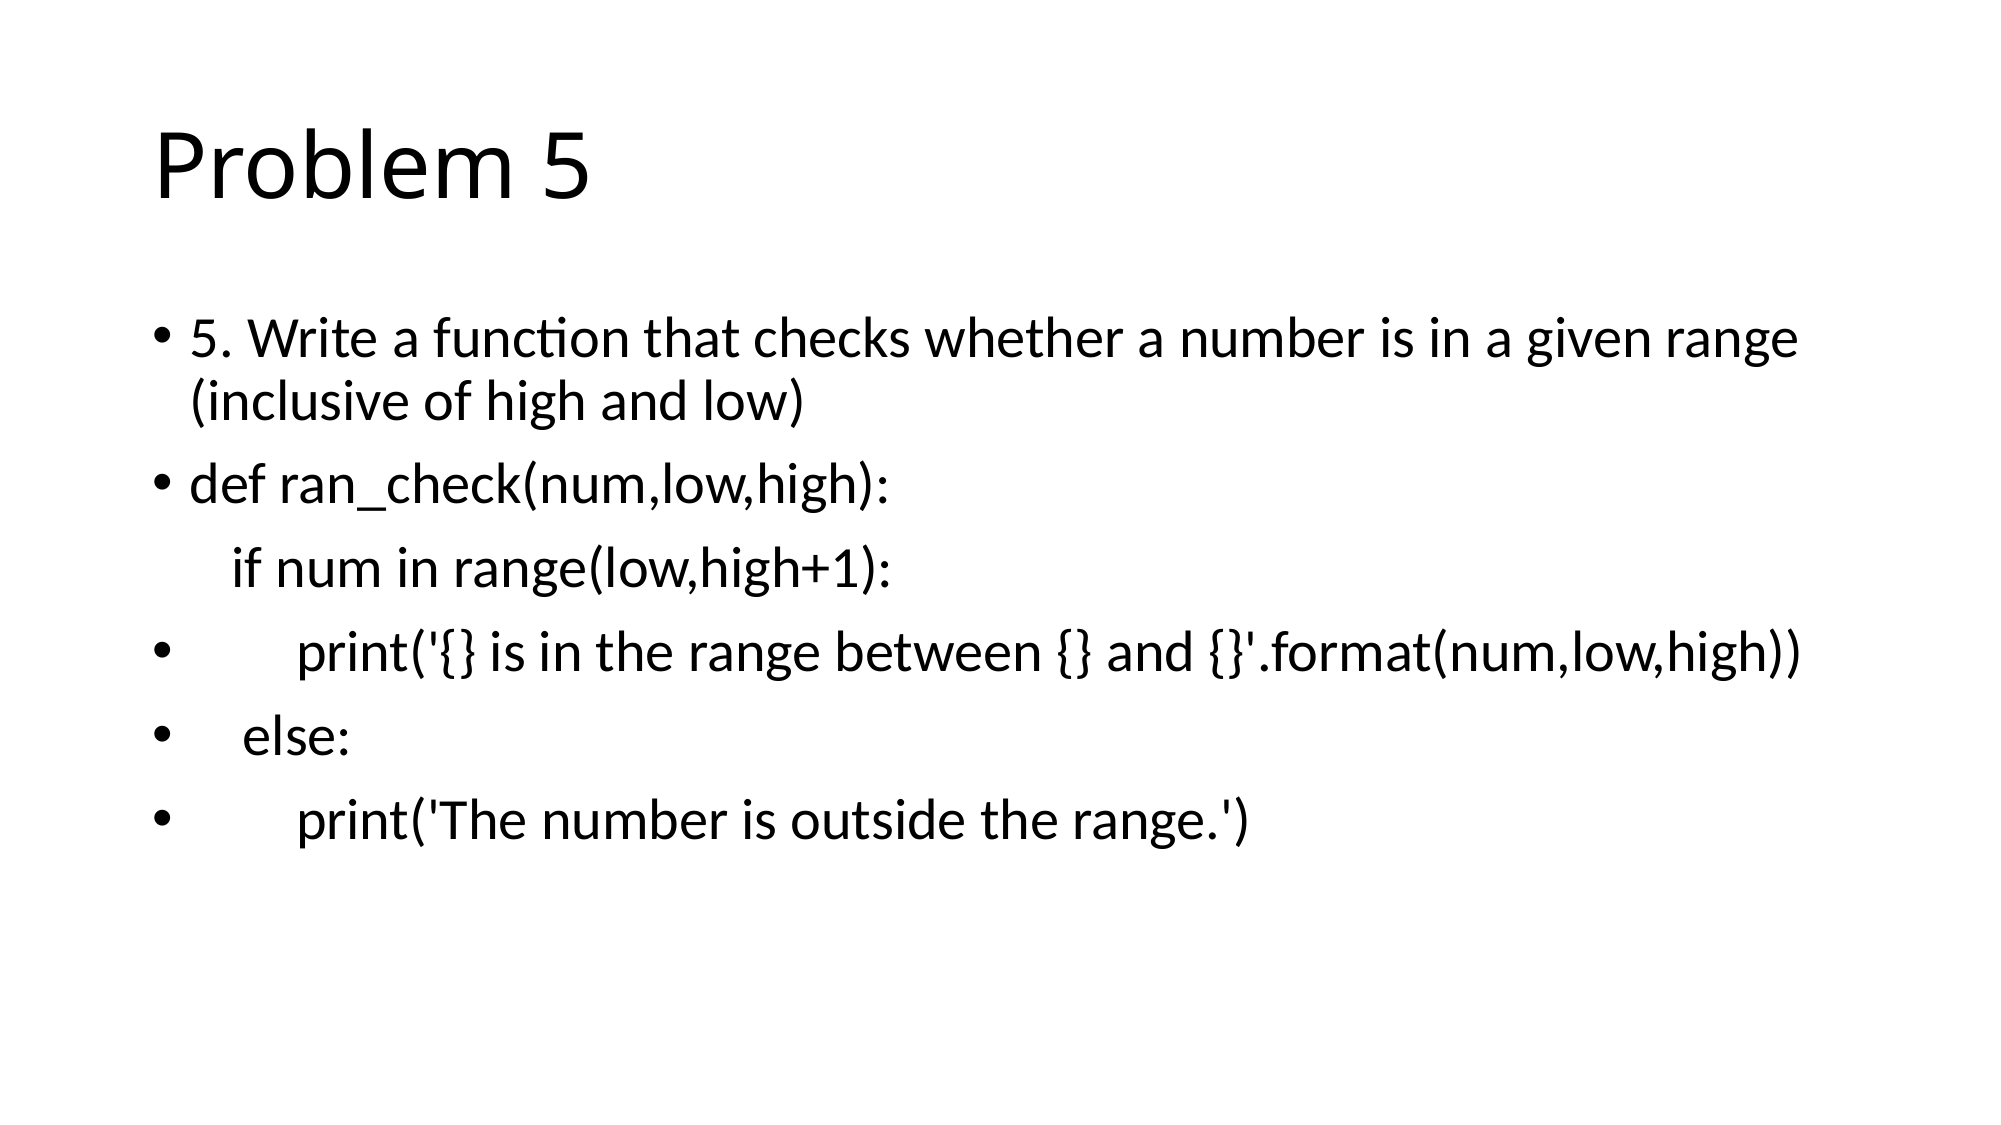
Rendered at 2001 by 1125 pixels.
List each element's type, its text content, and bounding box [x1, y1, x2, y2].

title Problem 5 [137, 59, 1863, 278]
list 5. Write a function that checks whether a number is in a given range (inclusive of high and low) ﻿def ran_check(num,low,high): if num in range(low,high+1): print('{} is in the range between {} and {}'.format(num,low,high)) else: print('The number is outside the range.') [137, 299, 1863, 1014]
